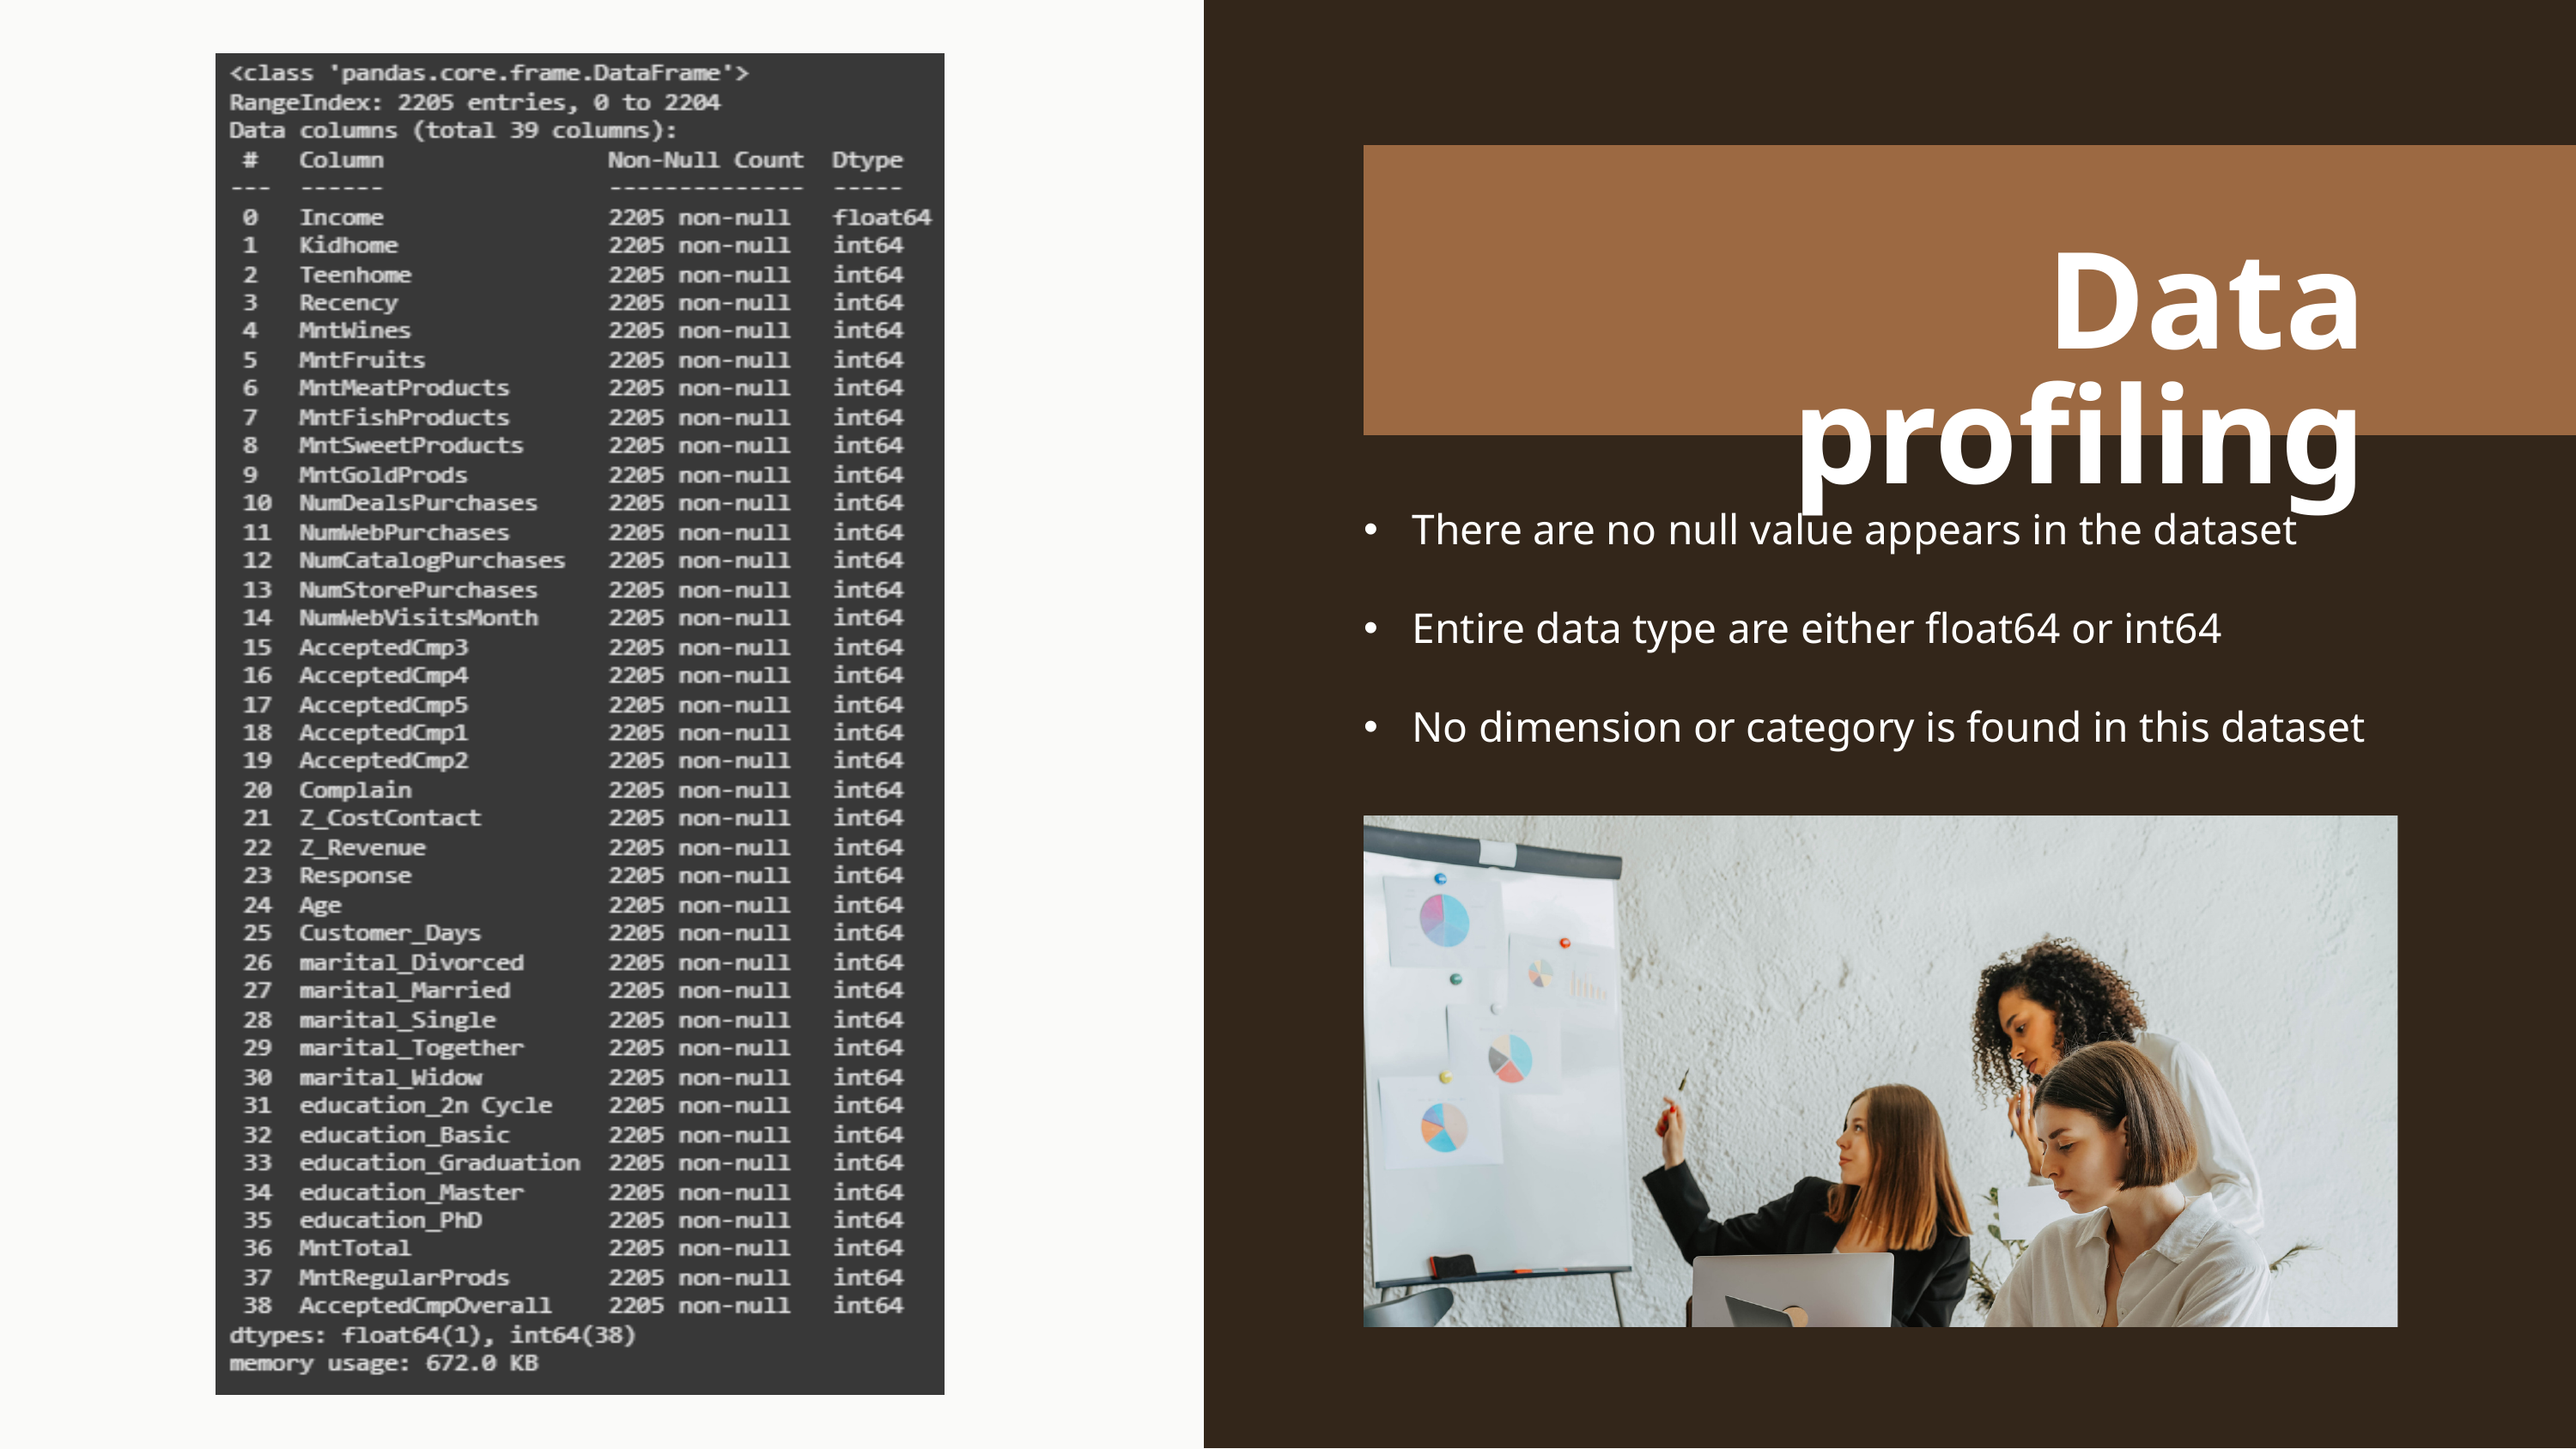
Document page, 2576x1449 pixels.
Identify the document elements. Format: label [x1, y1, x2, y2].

text_box [1363, 144, 2576, 436]
text_box [1203, 0, 2576, 1449]
text_box [1363, 815, 2398, 1328]
picture [216, 53, 945, 1396]
